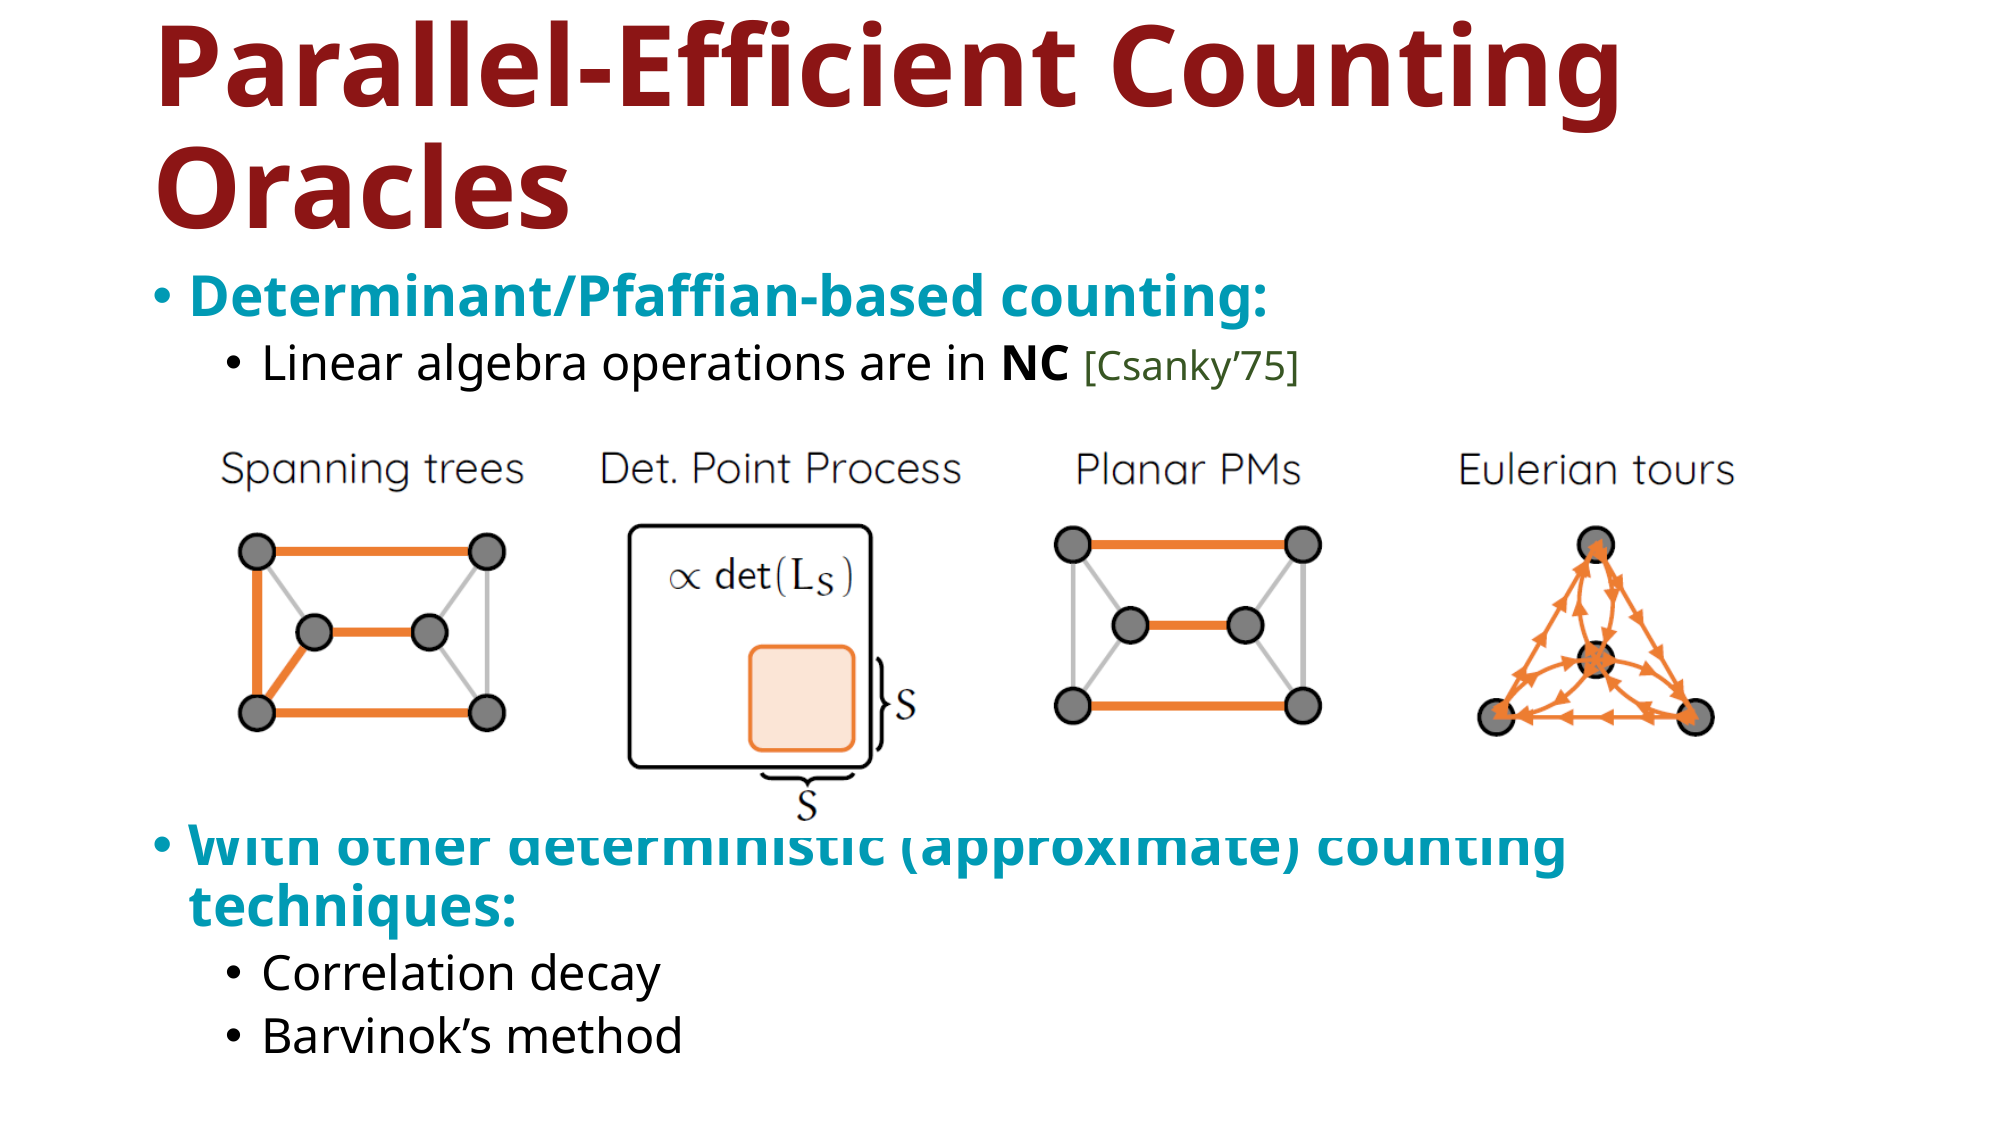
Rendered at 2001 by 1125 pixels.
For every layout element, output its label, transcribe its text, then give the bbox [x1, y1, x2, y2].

title Parallel-Efficient Counting Oracles [137, 22, 1863, 240]
picture [201, 423, 1799, 838]
list Determinant/Pfaffian-based counting: Linear algebra operations are in NC [Csanky’75] With other deterministic (approximate) counting techniques: Correlation decay Barvinok’s method [137, 260, 1863, 1076]
